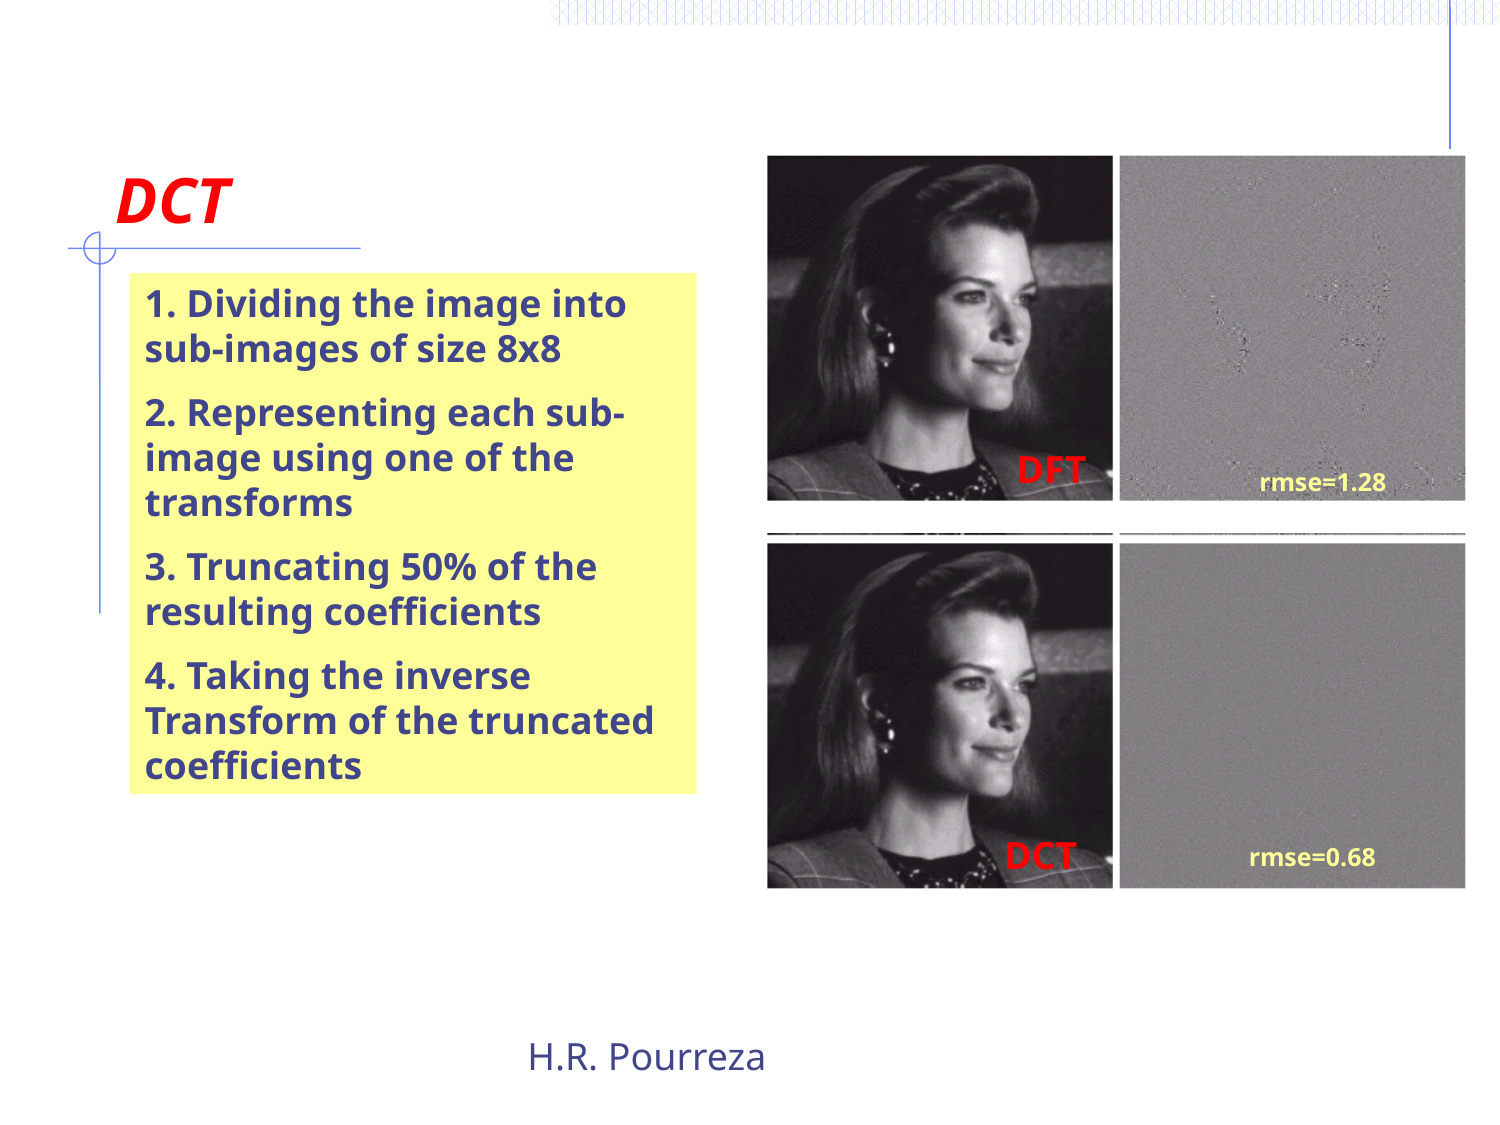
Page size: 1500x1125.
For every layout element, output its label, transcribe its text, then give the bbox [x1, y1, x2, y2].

text_box DCT [100, 55, 1376, 244]
footer H.R. Pourreza [512, 1025, 988, 1100]
text_box 1. Dividing the image into sub-images of size 8x8 2. Representing each sub-image using one of the transforms 3. Truncating 50% of the resulting coefficients 4. Taking the inverse Transform of the truncated coefficients [129, 273, 697, 795]
picture [762, 532, 1471, 894]
picture [762, 149, 1471, 505]
